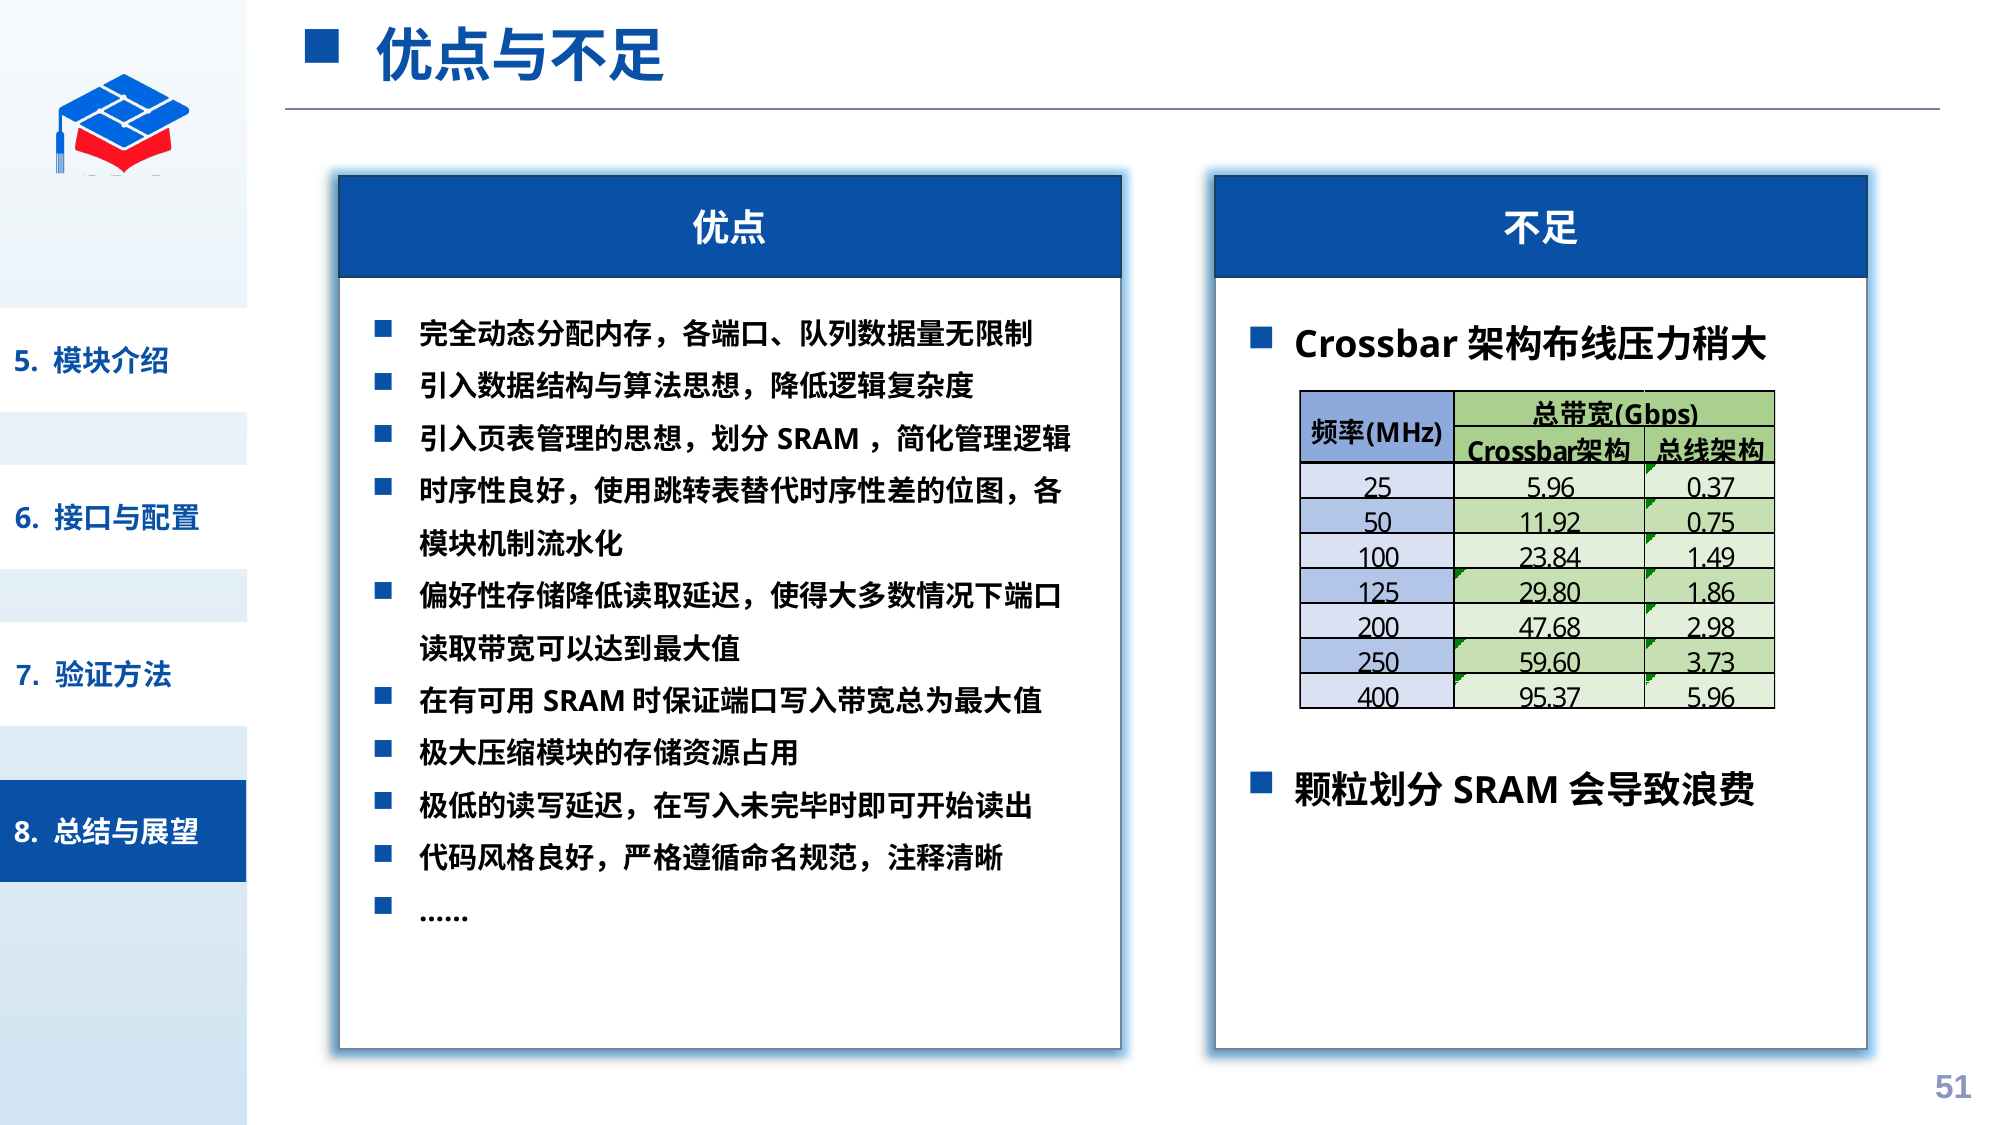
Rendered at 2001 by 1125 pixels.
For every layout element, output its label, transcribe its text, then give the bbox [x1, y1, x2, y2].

picture [33, 74, 214, 176]
title 优点与不足 [285, 0, 1950, 96]
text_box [338, 175, 1121, 1049]
text_box [0, 0, 248, 308]
slide_number 51 [1915, 1062, 1987, 1108]
text_box 8. 总结与展望 [0, 779, 247, 883]
text_box 7. 验证方法 [0, 622, 249, 726]
text_box 5. 模块介绍 [0, 308, 249, 412]
text_box [0, 569, 248, 622]
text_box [1215, 175, 1868, 1049]
text_box 6. 接口与配置 [0, 465, 249, 569]
text_box [0, 412, 248, 465]
text_box [0, 726, 248, 1125]
